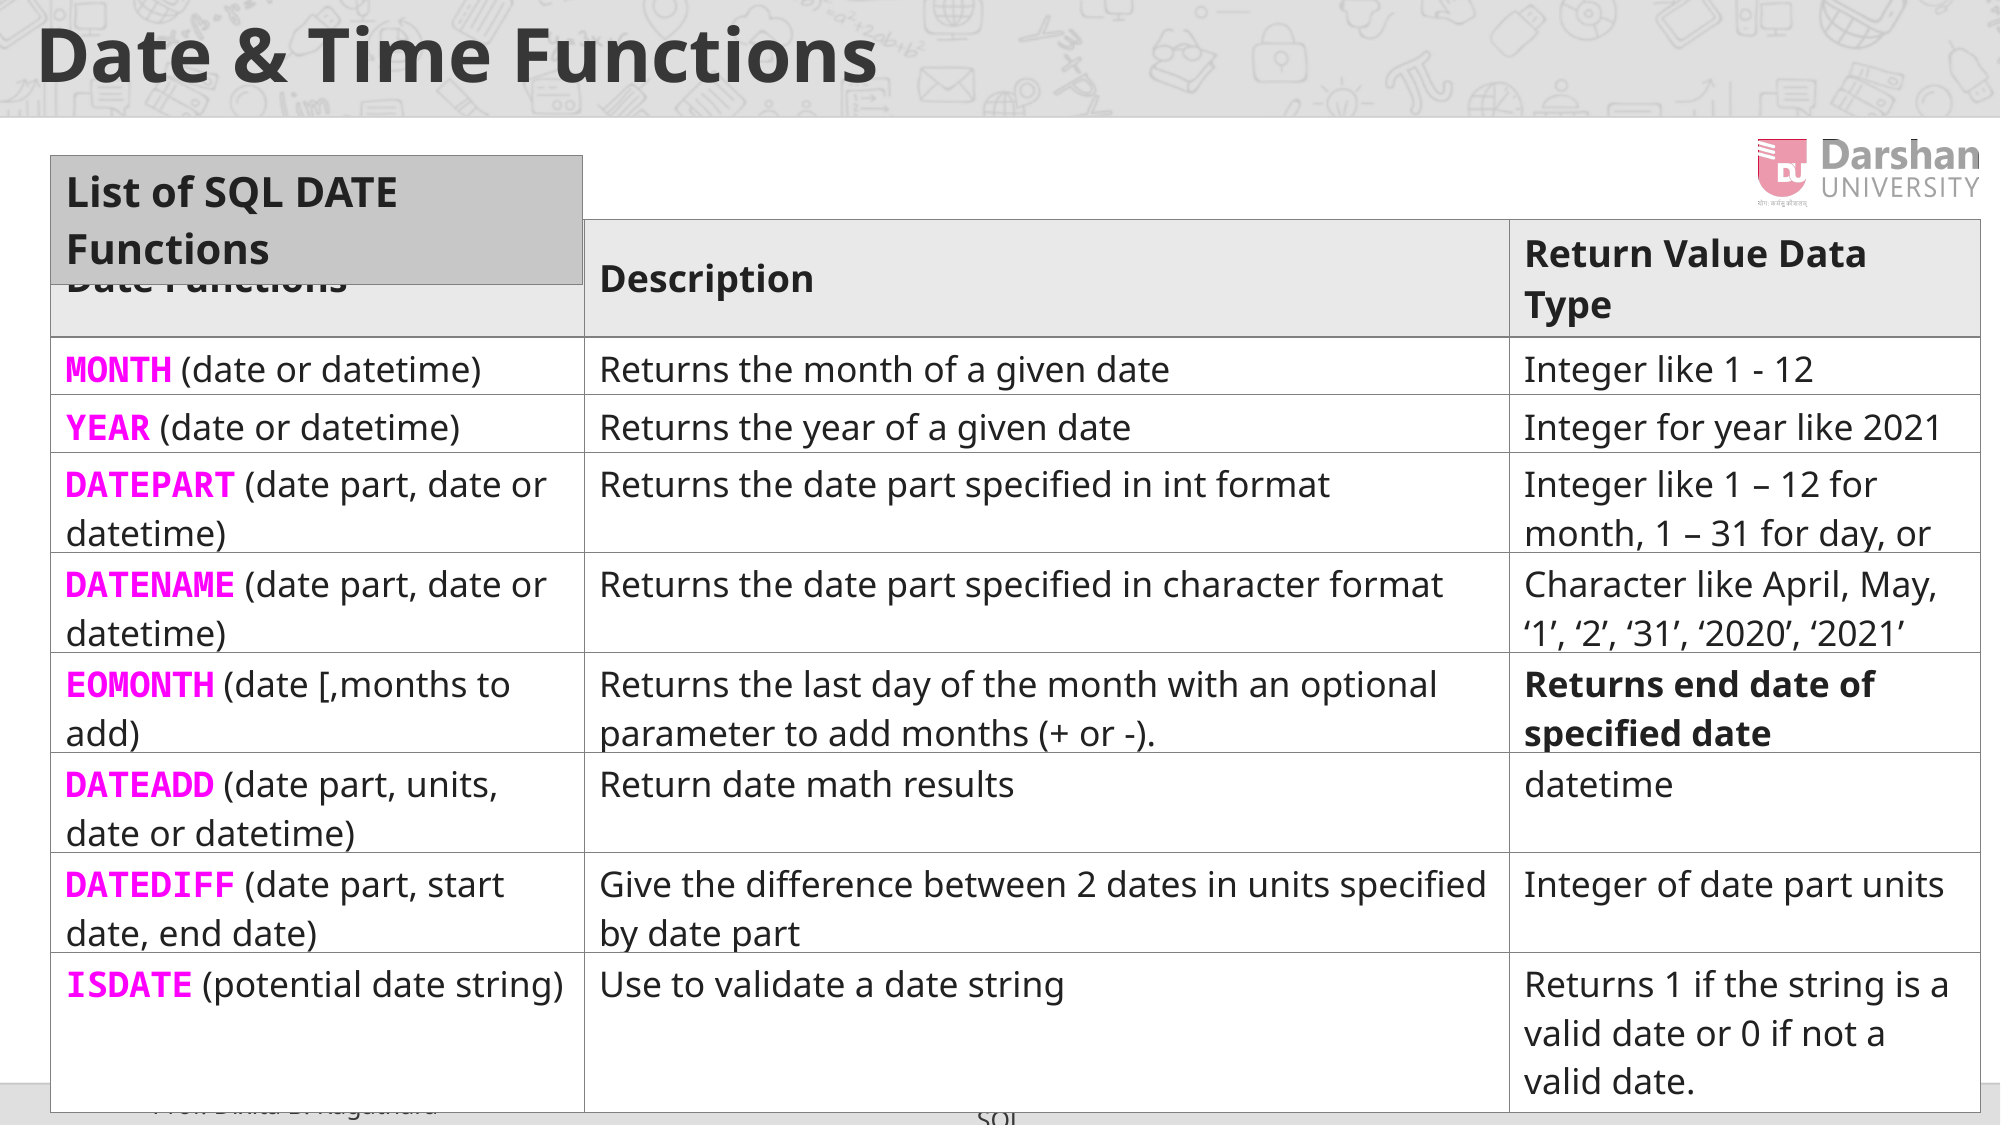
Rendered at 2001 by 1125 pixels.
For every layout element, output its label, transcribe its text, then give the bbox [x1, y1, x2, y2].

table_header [1510, 553, 1980, 652]
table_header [51, 453, 584, 552]
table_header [51, 395, 584, 452]
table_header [1510, 653, 1980, 752]
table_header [585, 453, 1509, 552]
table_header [51, 156, 582, 284]
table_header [585, 338, 1509, 394]
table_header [51, 953, 584, 1112]
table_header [51, 753, 584, 852]
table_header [585, 553, 1509, 652]
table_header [585, 395, 1509, 452]
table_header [1510, 953, 1980, 1112]
text_box Select into [1758, 139, 1979, 207]
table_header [1510, 338, 1980, 394]
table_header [1510, 220, 1980, 336]
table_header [51, 853, 584, 952]
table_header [51, 553, 584, 652]
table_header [51, 653, 584, 752]
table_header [1510, 753, 1980, 852]
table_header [51, 338, 584, 394]
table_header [51, 220, 584, 336]
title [0, 0, 2000, 117]
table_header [1510, 853, 1980, 952]
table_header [585, 653, 1509, 752]
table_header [1510, 395, 1980, 452]
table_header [585, 853, 1509, 952]
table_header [585, 753, 1509, 852]
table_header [1510, 453, 1980, 552]
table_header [585, 220, 1509, 336]
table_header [585, 953, 1509, 1112]
